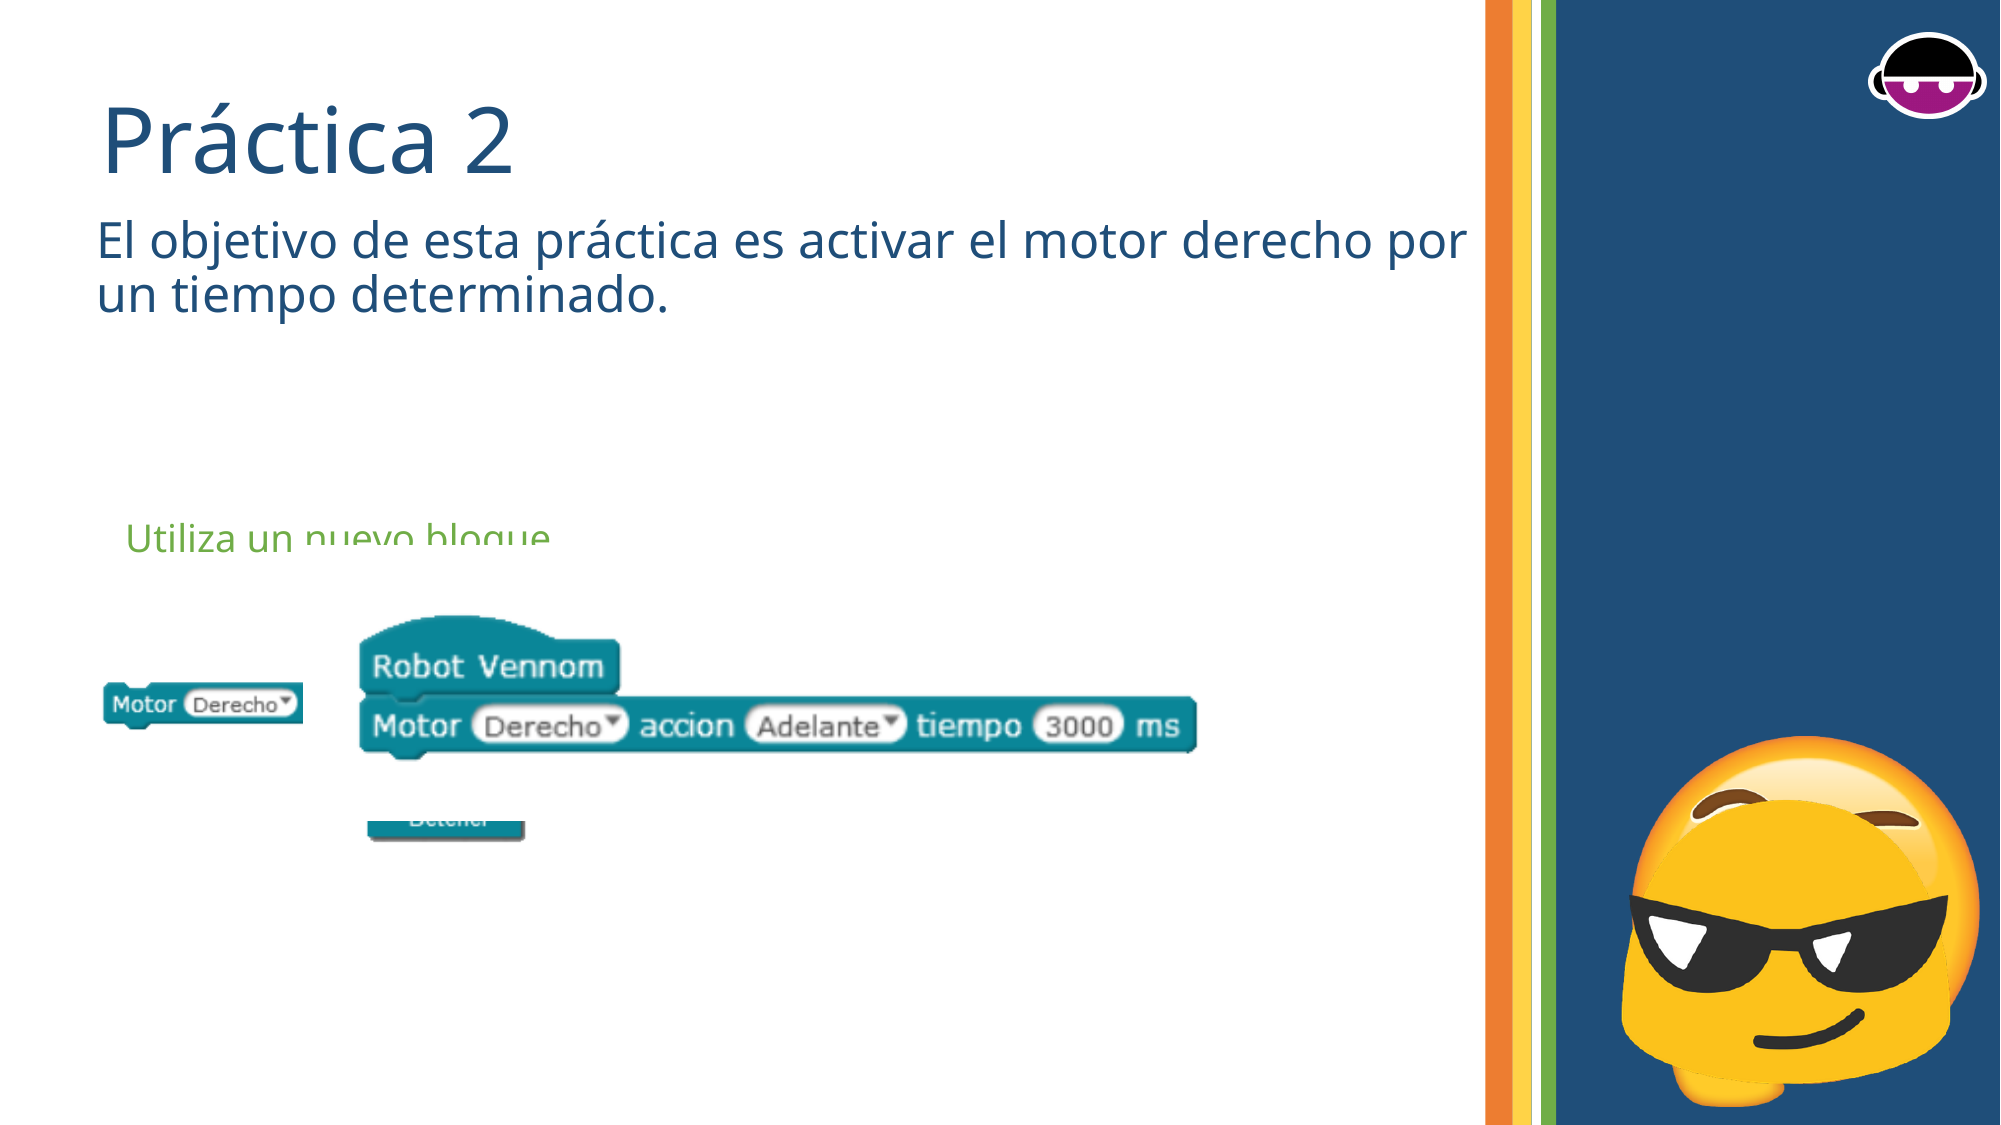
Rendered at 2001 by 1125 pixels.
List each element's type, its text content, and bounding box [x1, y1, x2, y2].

picture [1620, 736, 1991, 1107]
picture [1868, 32, 1987, 119]
text_box El objetivo de esta práctica es activar el motor derecho por un tiempo determinado. [81, 207, 1485, 398]
picture [81, 545, 1278, 855]
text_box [1485, 0, 2000, 1125]
text_box Utiliza un nuevo bloque [106, 512, 571, 579]
title Práctica 2 [85, 59, 1460, 207]
